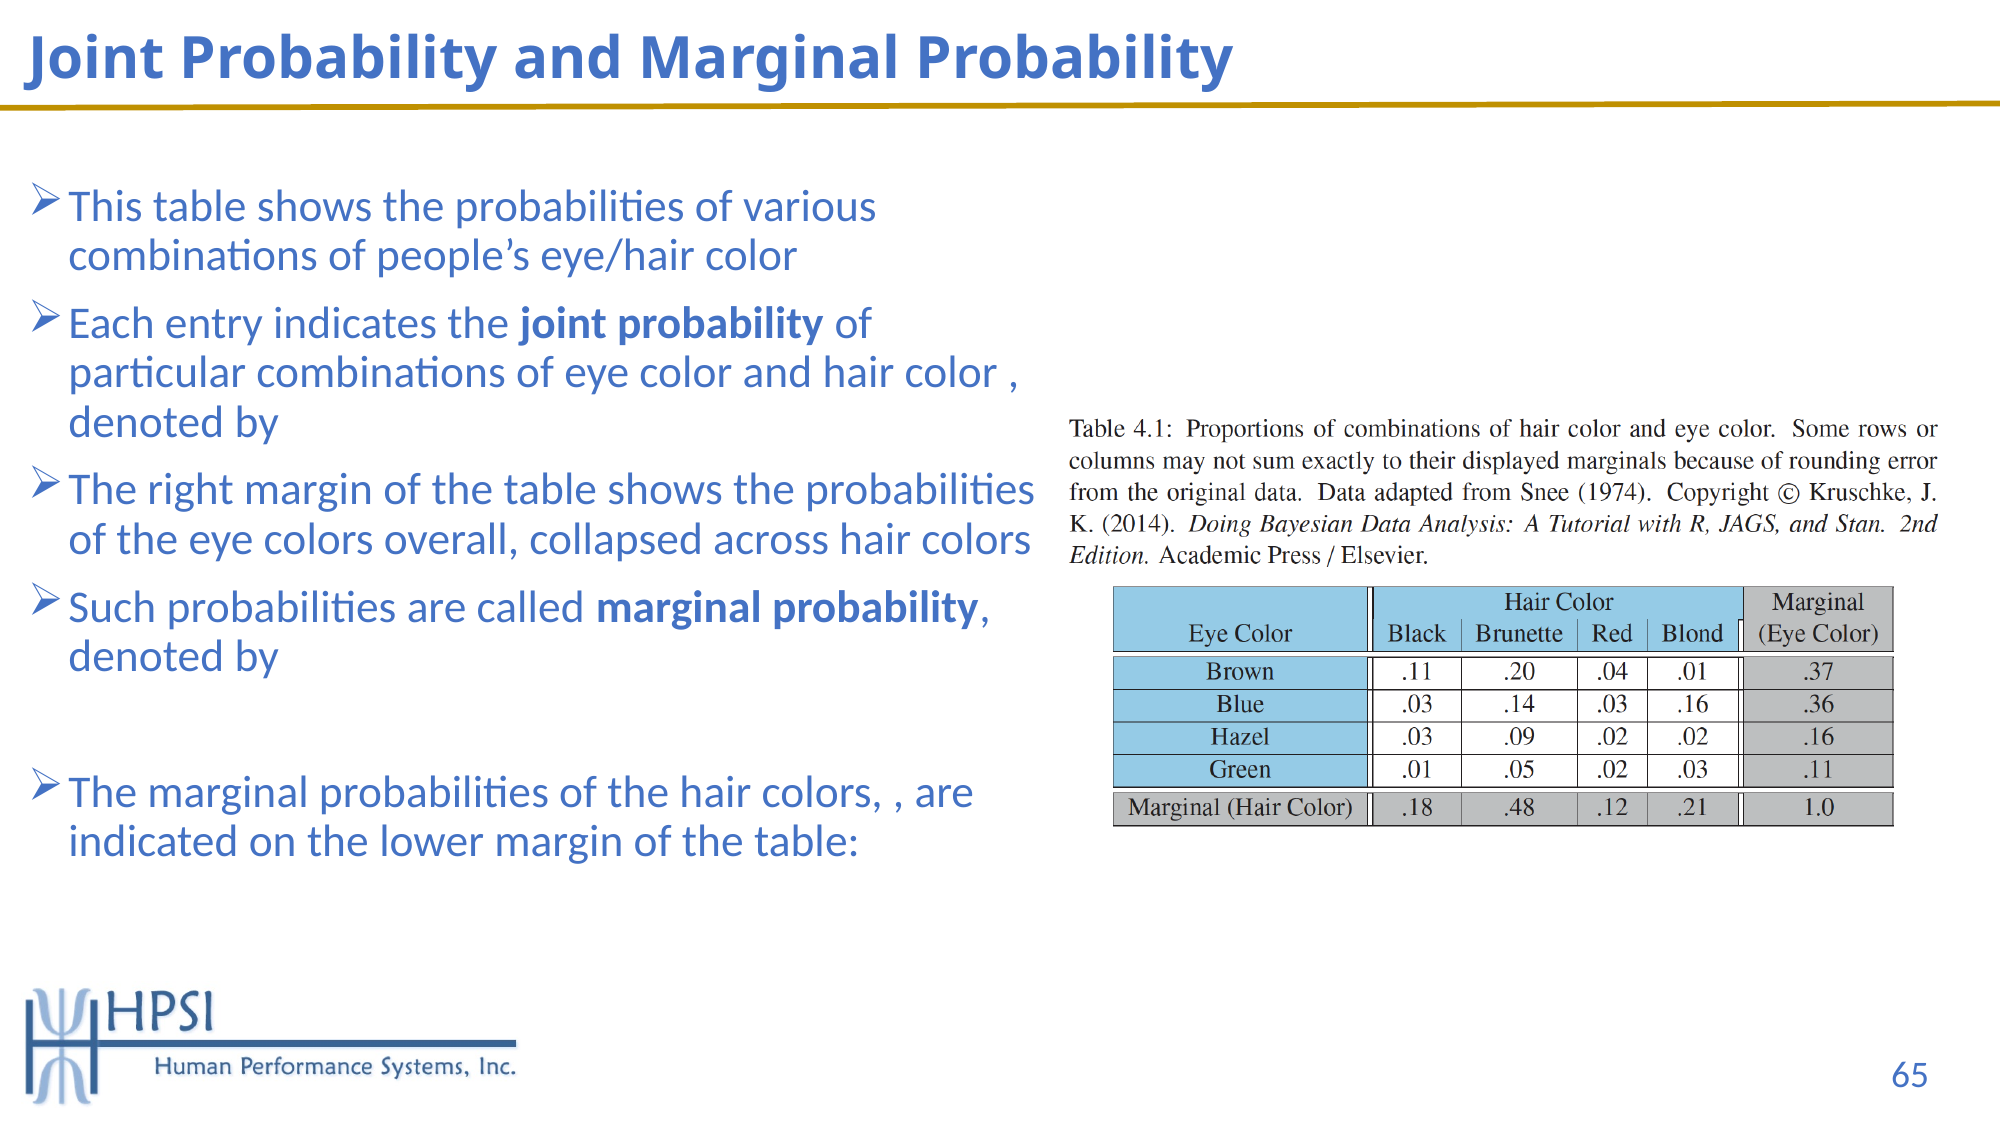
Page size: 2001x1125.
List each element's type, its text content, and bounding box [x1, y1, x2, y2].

slide_number 65 [1493, 1042, 1944, 1103]
picture [21, 981, 524, 1108]
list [1062, 417, 1944, 836]
title Joint Probability and Marginal Probability [13, 0, 1739, 120]
